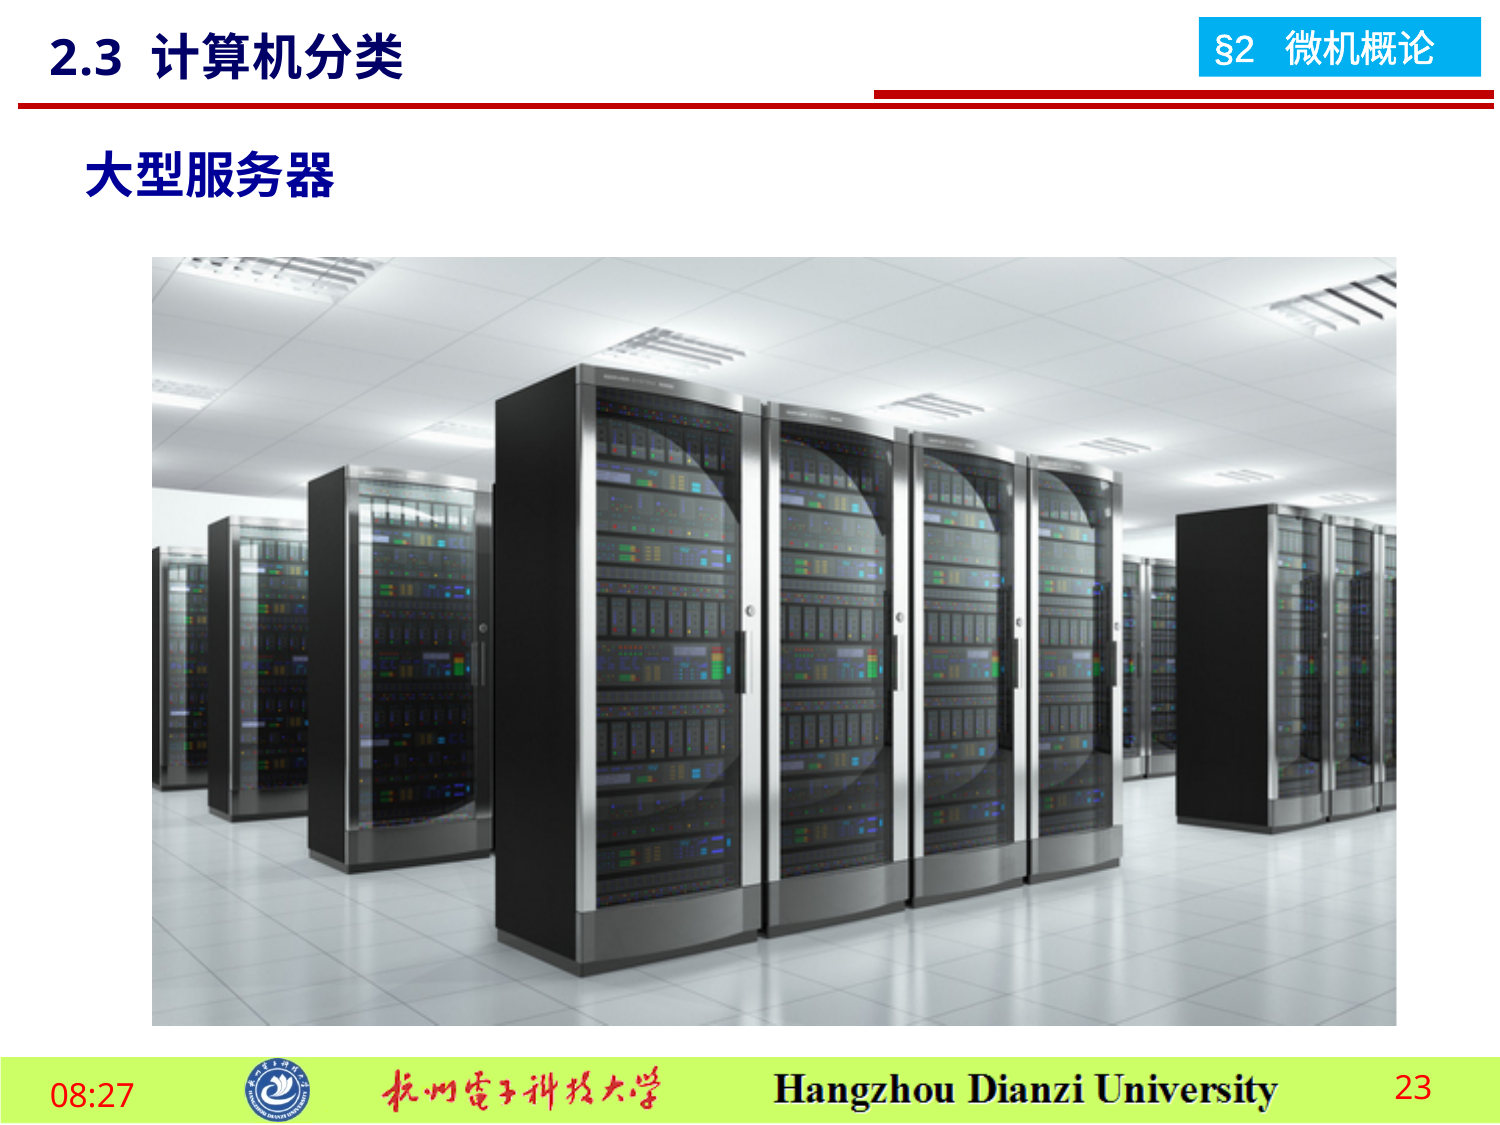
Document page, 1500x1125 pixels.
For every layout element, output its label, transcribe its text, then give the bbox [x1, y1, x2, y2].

text_box 2.3 计算机分类 [35, 17, 996, 93]
picture [152, 257, 1404, 1026]
picture [0, 1057, 1500, 1125]
text_box 大型服务器 [70, 136, 634, 212]
